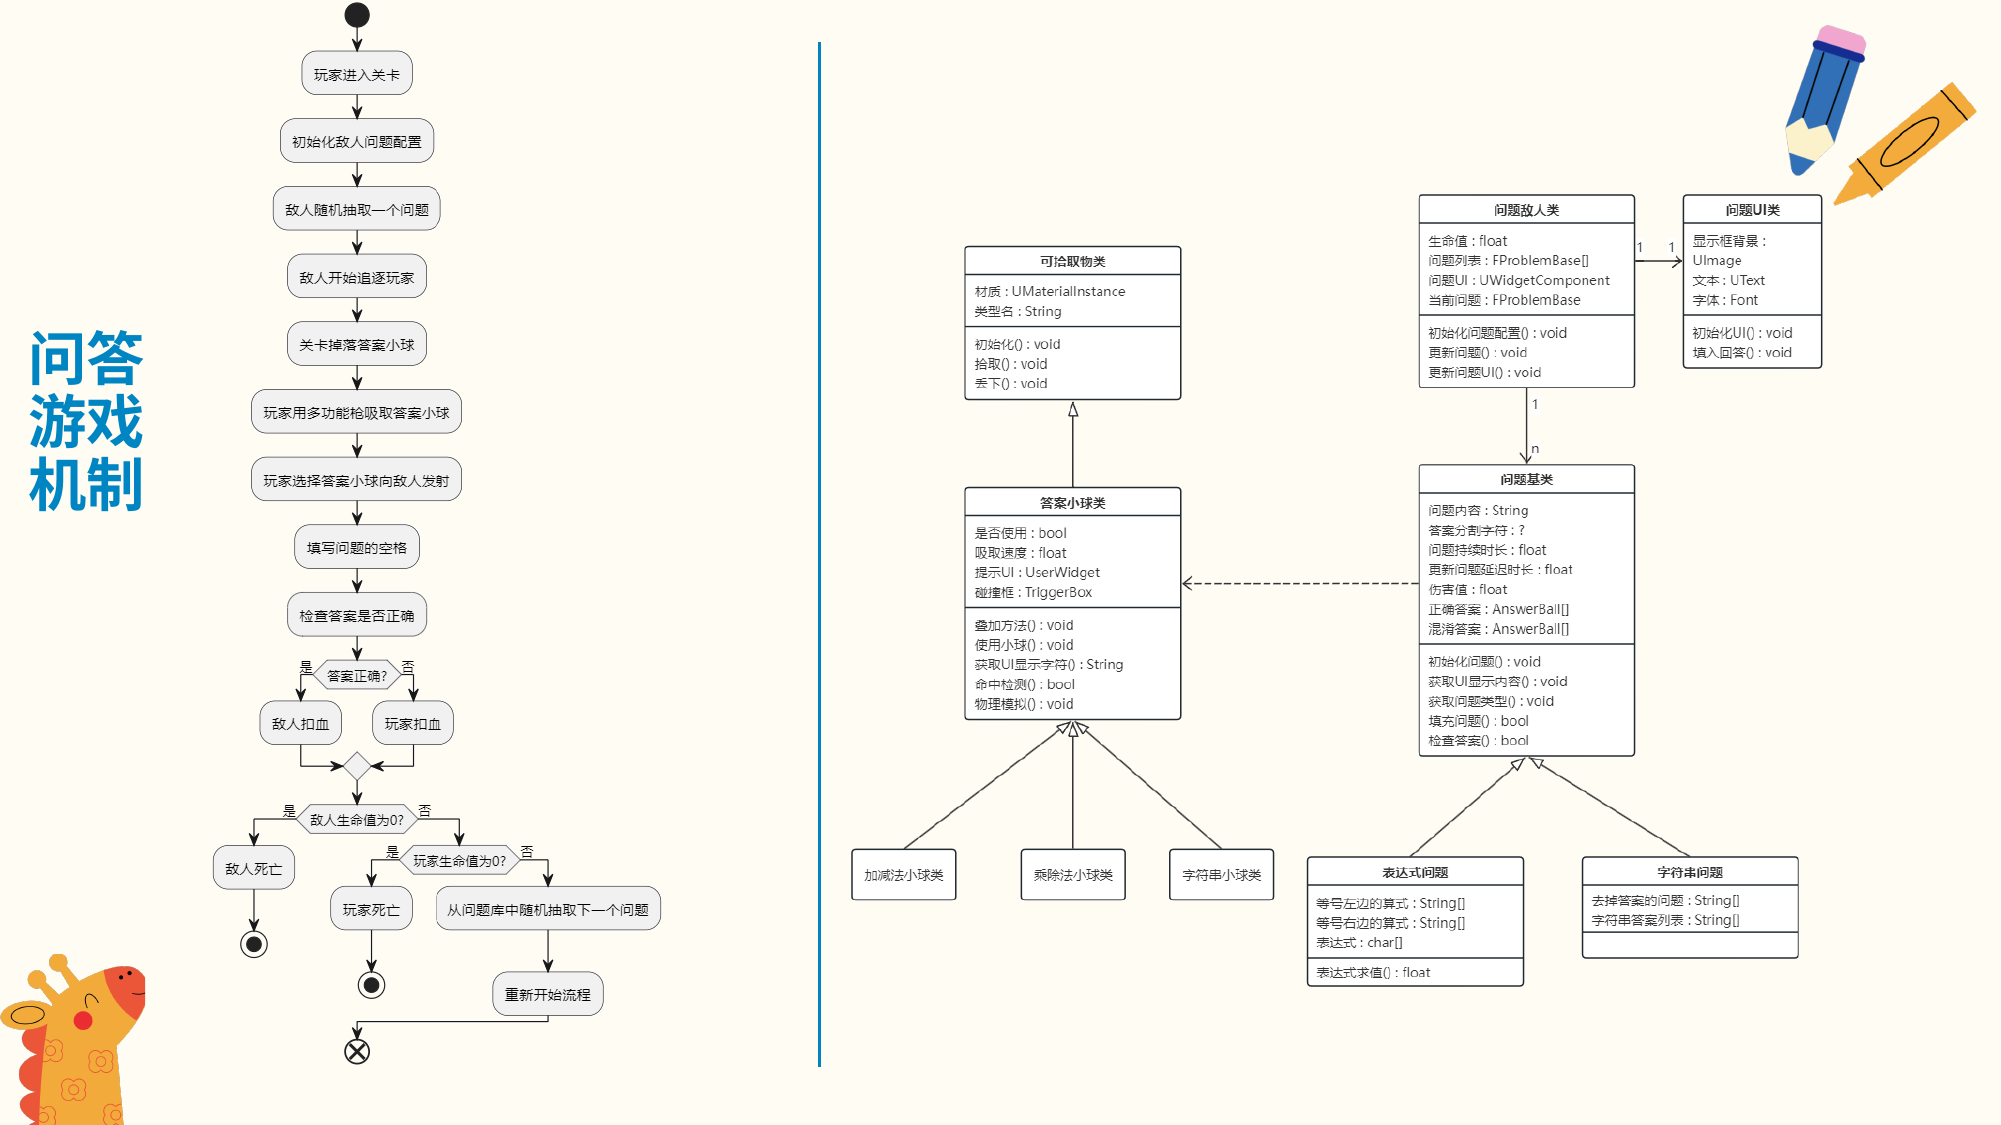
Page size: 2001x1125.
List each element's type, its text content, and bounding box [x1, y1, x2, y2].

title 问答游戏机制 [21, 13, 199, 534]
picture [199, 0, 673, 1077]
picture [0, 954, 146, 1125]
picture [827, 13, 1977, 1008]
